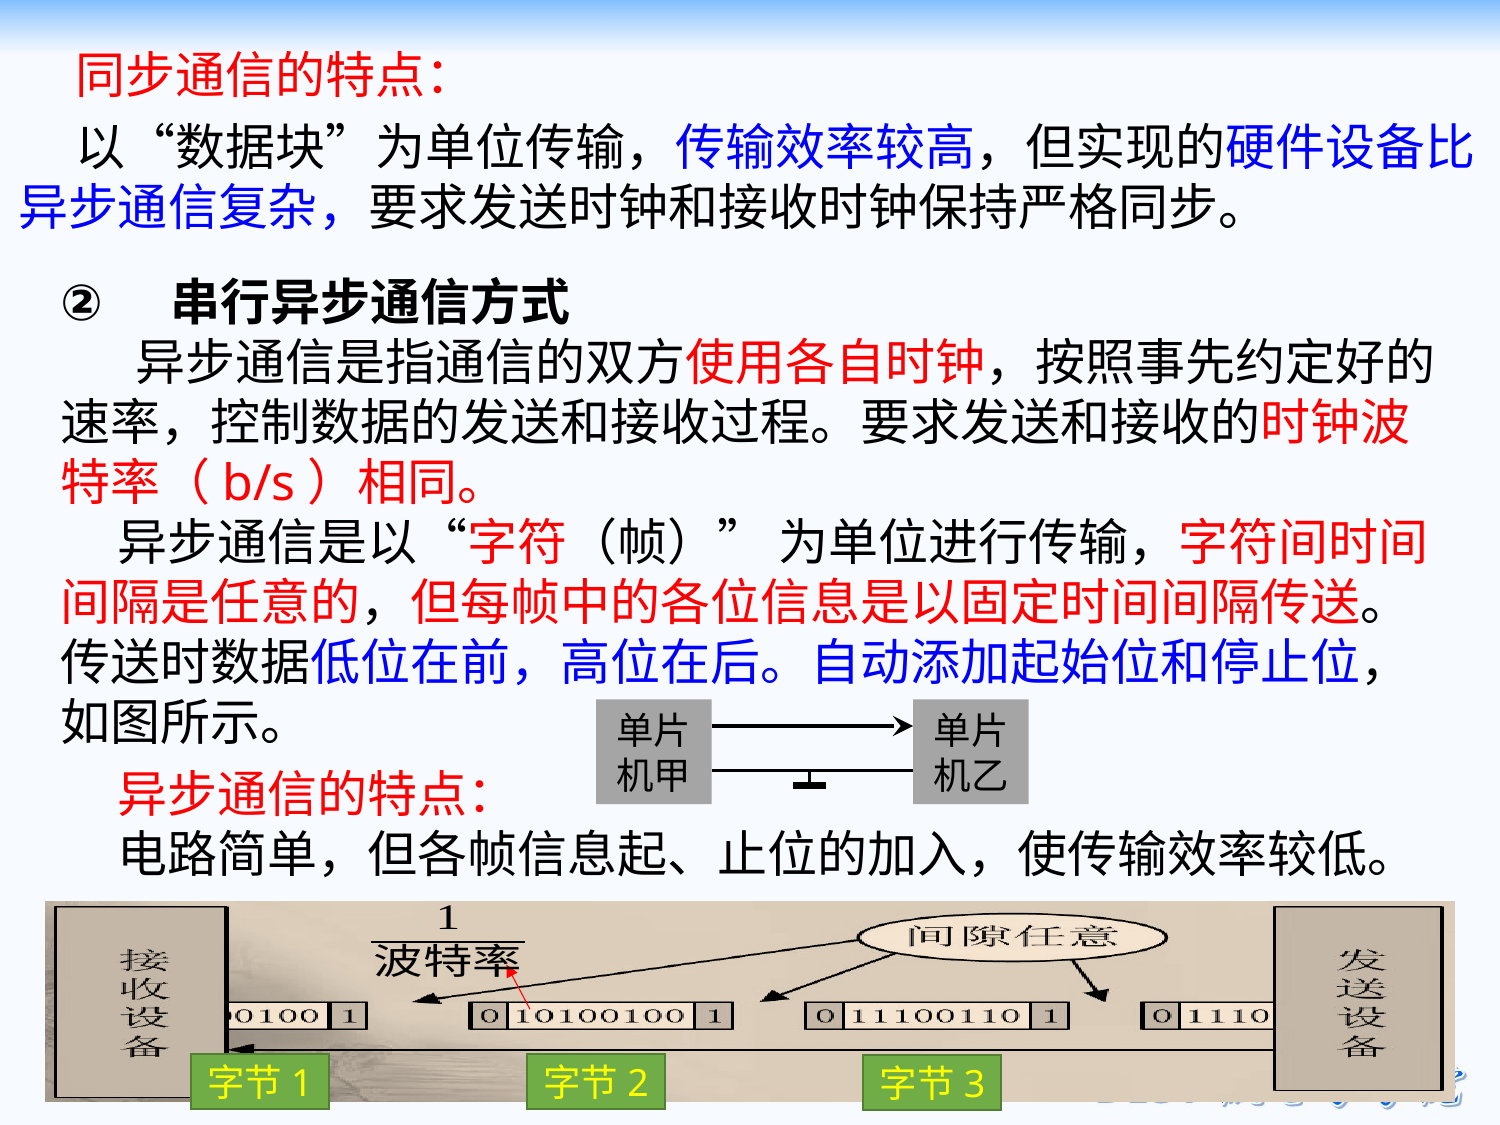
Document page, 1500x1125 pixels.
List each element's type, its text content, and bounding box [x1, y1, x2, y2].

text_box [45, 898, 1455, 1111]
picture [0, 0, 1500, 1125]
text_box 同步通信的特点： 以“数据块”为单位传输，传输效率较高，但实现的硬件设备比异步通信复杂，要求发送时钟和接收时钟保持严格同步。 [3, 35, 1500, 244]
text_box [596, 699, 1029, 806]
text_box 串行异步通信方式 异步通信是指通信的双方使用各自时钟，按照事先约定好的速率，控制数据的发送和接收过程。要求发送和接收的时钟波特率（b/s）相同。 异步通信是以“字符（帧）” 为单位进行传输，字符间时间间隔是任意的，但每帧中的各位信息是以固定时间间隔传送。传送时数据低位在前，高位在后。自动添加起始位和停止位，如图所示。 异步通信的特点： 电路简单，但各帧信息起、止位的加入，使传输效率较低。 [45, 179, 1462, 899]
